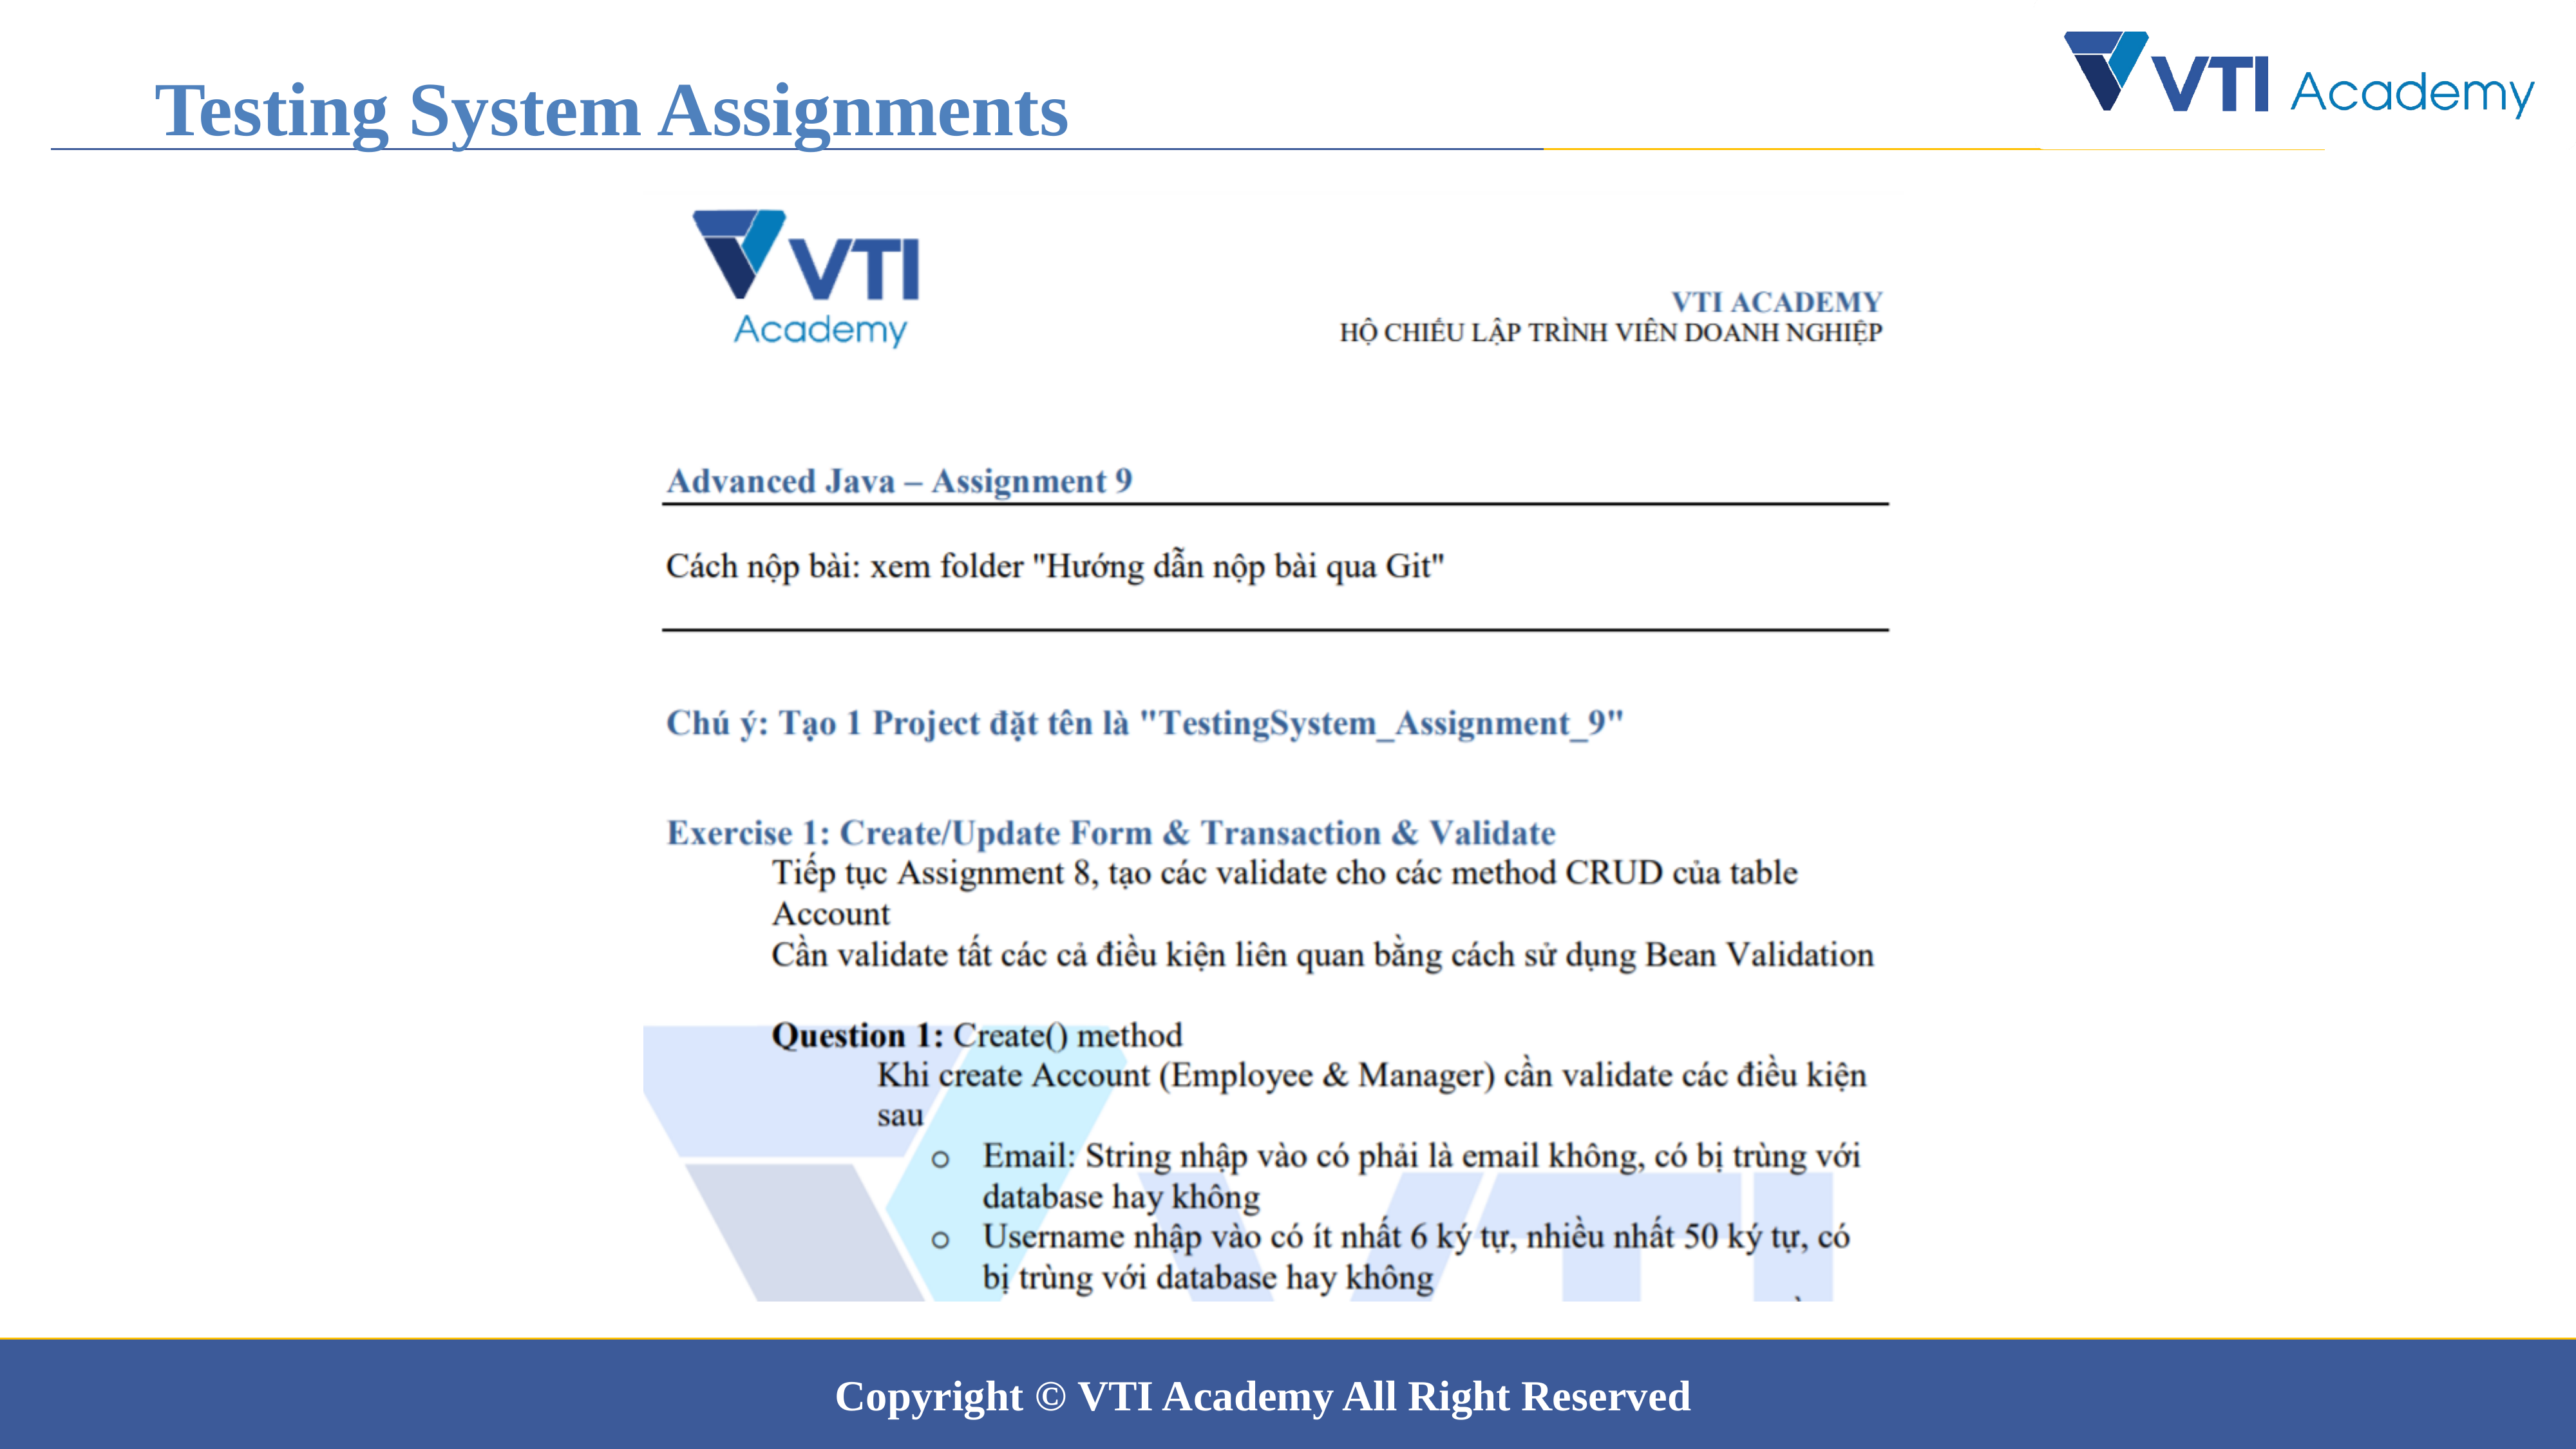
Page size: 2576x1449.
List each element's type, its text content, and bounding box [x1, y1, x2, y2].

text_box Testing System Assignments [145, 54, 1510, 156]
picture [643, 191, 1904, 1302]
picture [2034, 0, 2576, 149]
